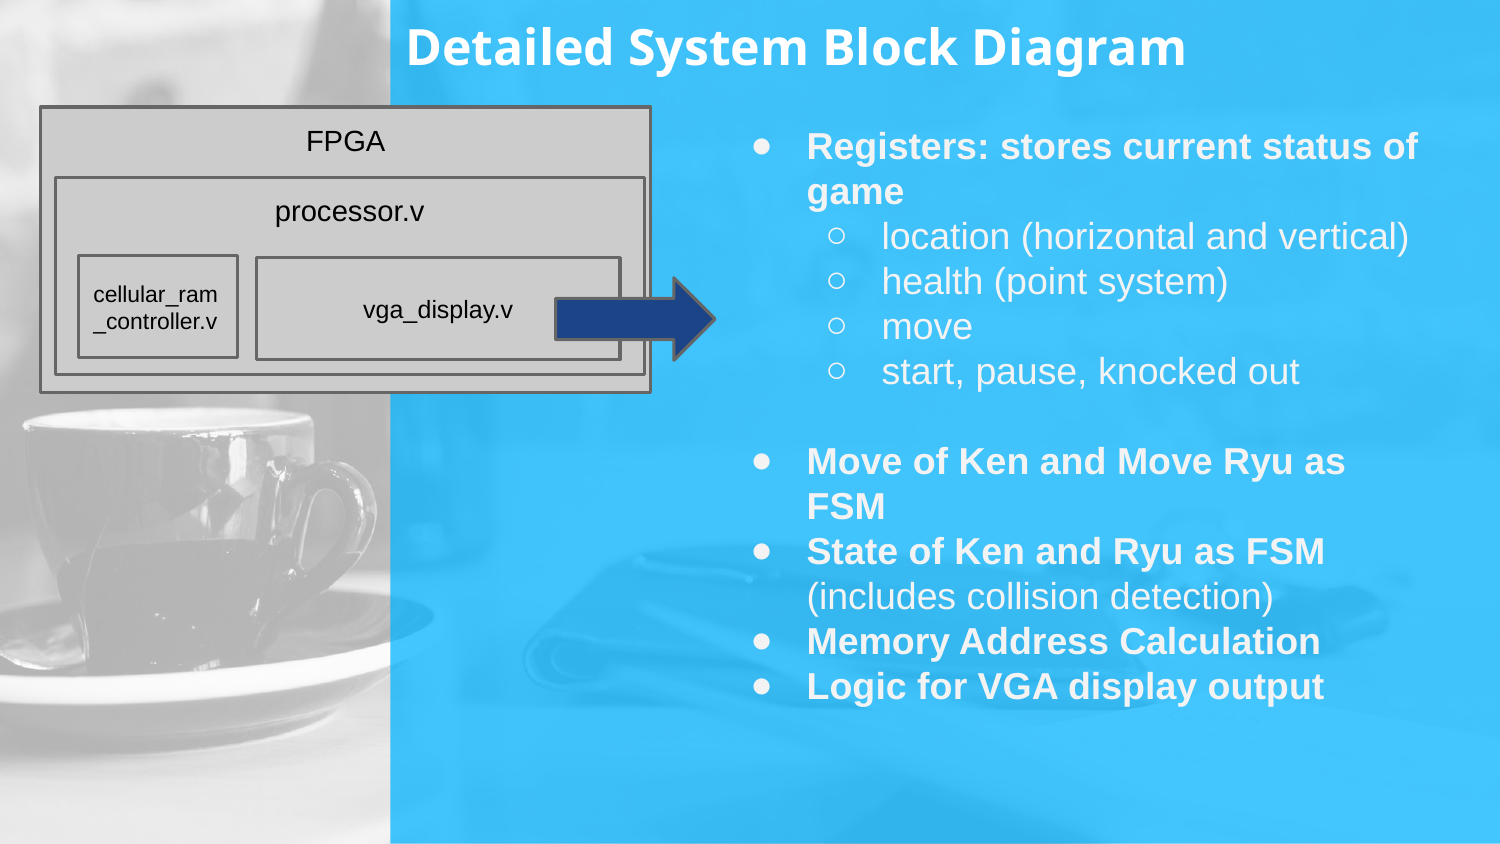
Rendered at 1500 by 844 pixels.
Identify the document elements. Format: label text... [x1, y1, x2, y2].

text_box Registers: stores current status of game location (horizontal and vertical) health (point system) move start, pause, knocked out Move of Ken and Move Ryu as FSM State of Ken and Ryu as FSM (includes collision detection) Memory Address Calculation Logic for VGA display output [716, 107, 1450, 780]
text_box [390, 0, 1500, 844]
text_box cellular_ram_controller.v [78, 255, 238, 358]
text_box processor.v [55, 177, 645, 375]
title Detailed System Block Diagram [390, 0, 1329, 83]
text_box [555, 277, 716, 361]
text_box FPGA [40, 107, 651, 393]
text_box vga_display.v [256, 257, 620, 360]
